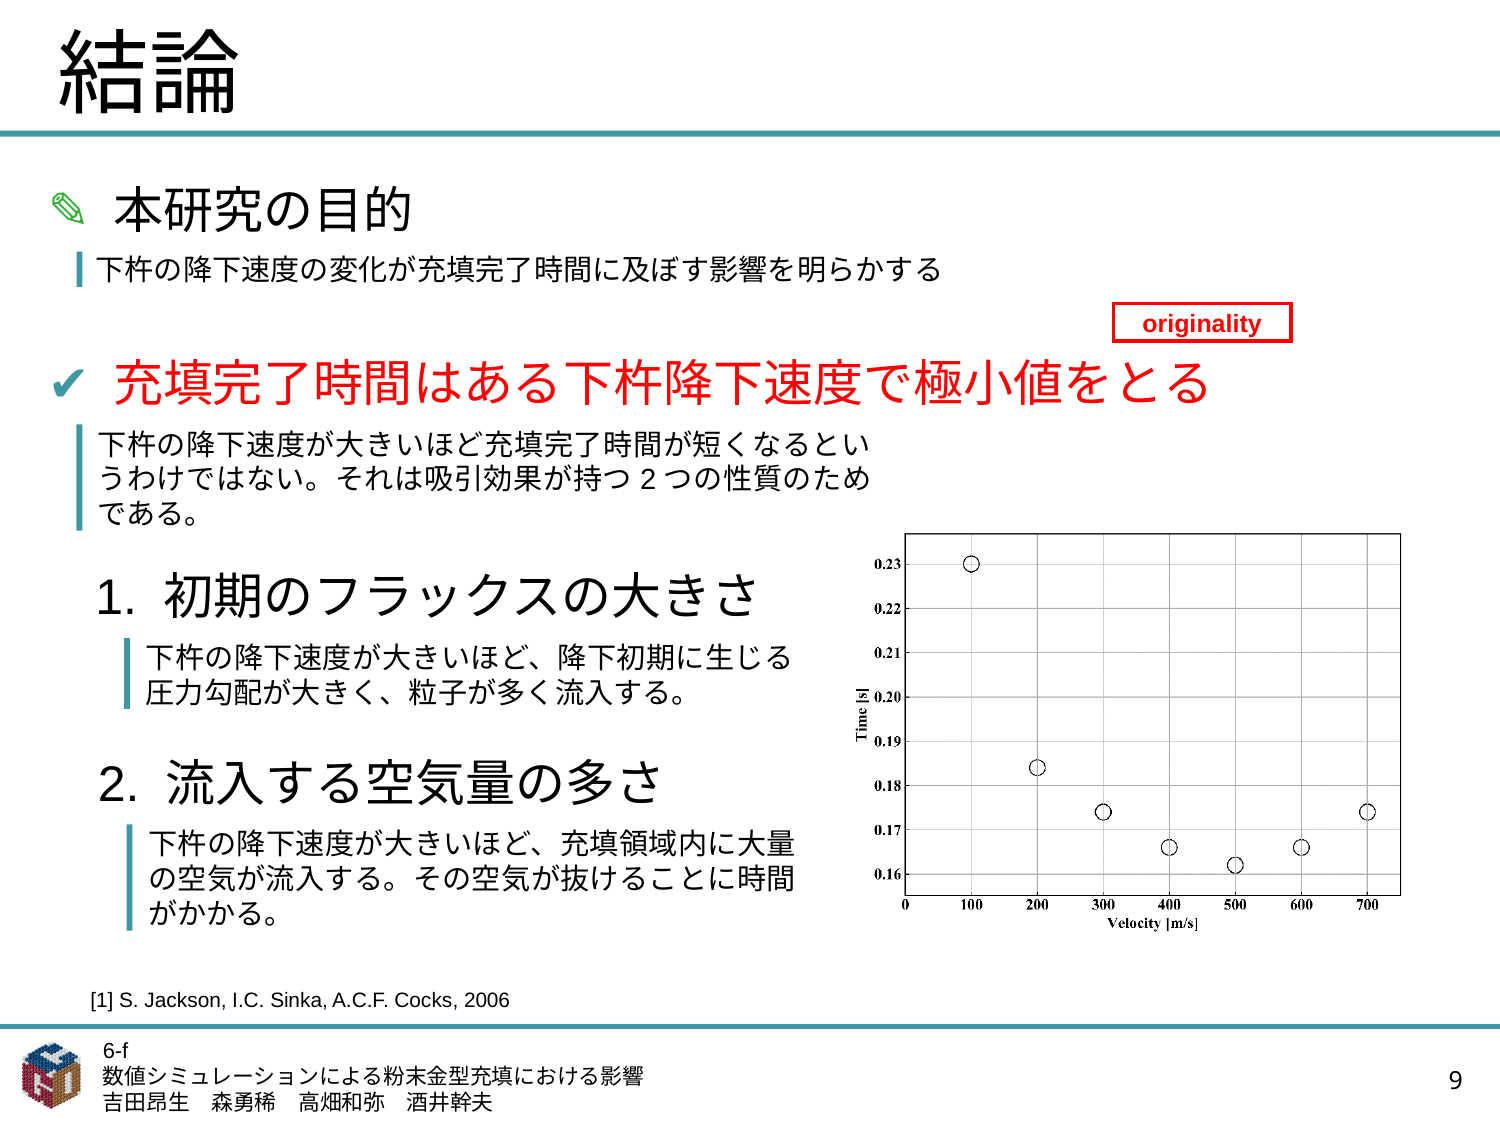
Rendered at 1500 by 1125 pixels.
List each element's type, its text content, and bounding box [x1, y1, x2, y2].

text_box 下杵の降下速度が大きいほど、降下初期に生じる圧力勾配が大きく、粒子が多く流入する。 [130, 633, 809, 717]
title 結論 [0, 0, 1294, 134]
text_box ✎ 本研究の目的 [33, 170, 1096, 246]
text_box 2. 流入する空気量の多さ [83, 743, 812, 819]
text_box 下杵の降下速度が大きいほど充填完了時間が短くなるというわけではない。それは吸引効果が持つ2つの性質のためである。 [82, 418, 887, 538]
text_box [76, 251, 83, 288]
text_box [75, 423, 82, 532]
text_box [1] S. Jackson, I.C. Sinka, A.C.F. Cocks, 2006 [75, 978, 526, 1019]
text_box 1. 初期のフラックスの大きさ [80, 557, 809, 633]
text_box ✔ 充填完了時間はある下杵降下速度で極小値をとる [33, 343, 1294, 419]
text_box originality [1110, 300, 1295, 345]
text_box 下杵の降下速度の変化が充填完了時間に及ぼす影響を明らかする [80, 246, 1096, 294]
text_box 下杵の降下速度が大きいほど、充填領域内に大量の空気が流入する。その空気が抜けることに時間がかかる。 [133, 819, 812, 938]
text_box [123, 637, 131, 710]
text_box [126, 823, 133, 932]
picture [21, 1040, 81, 1109]
picture [825, 476, 1464, 955]
